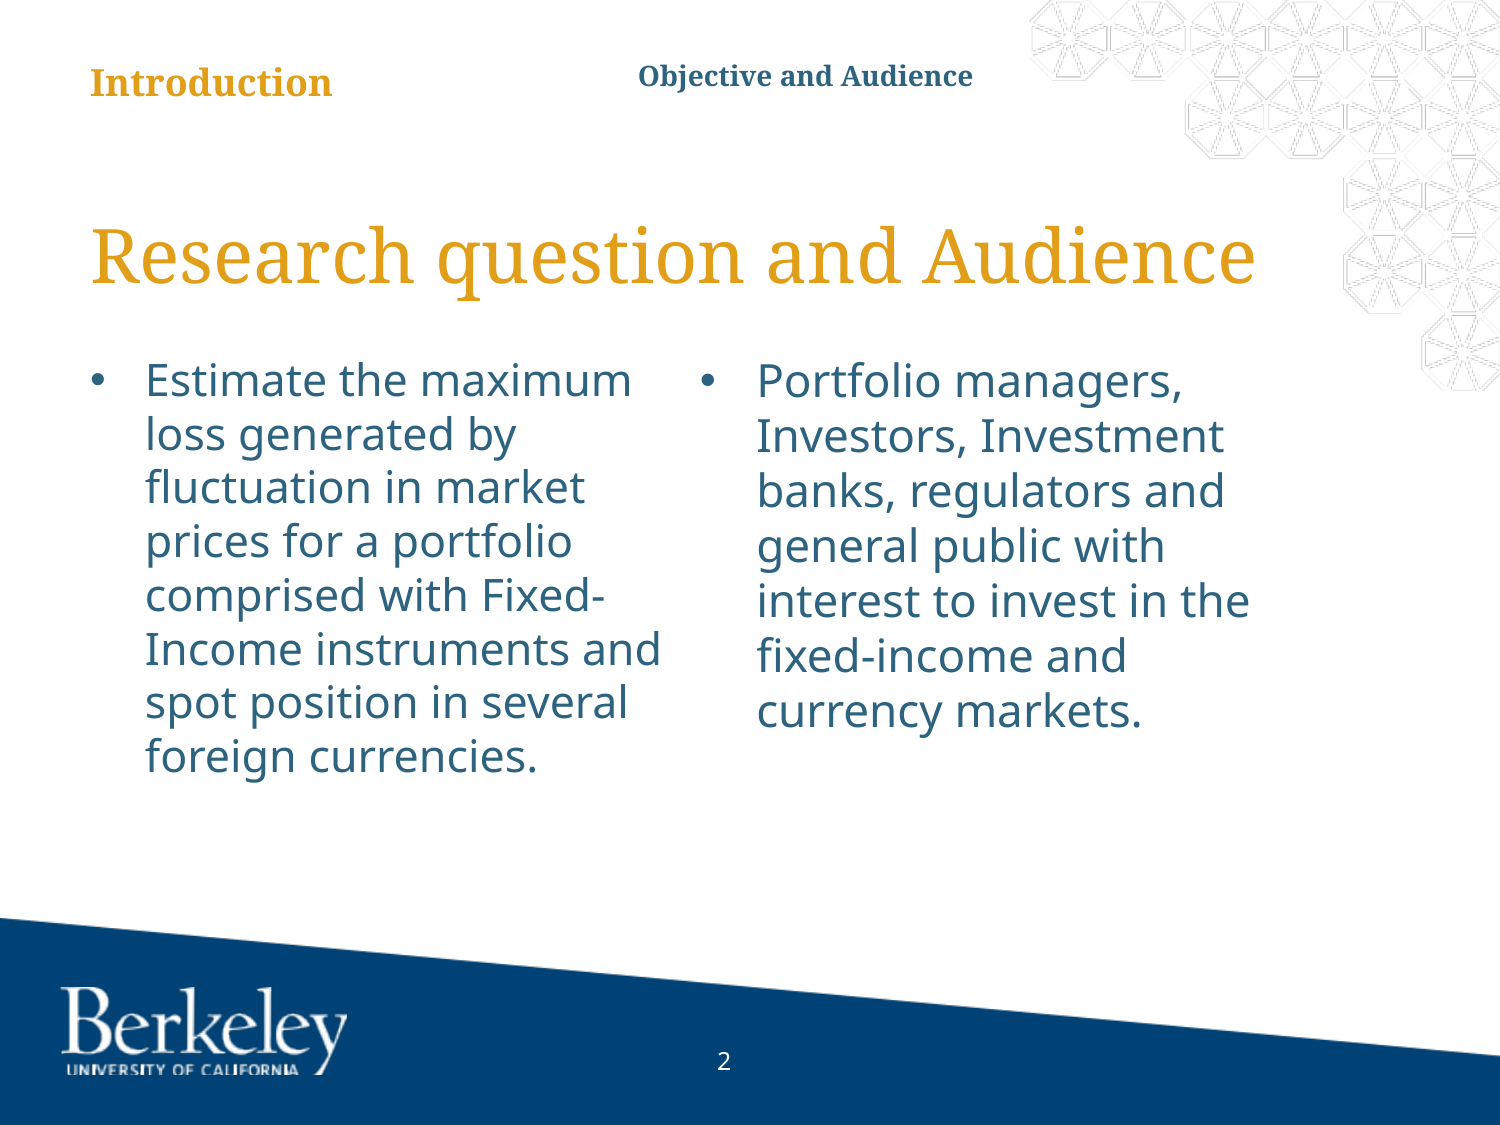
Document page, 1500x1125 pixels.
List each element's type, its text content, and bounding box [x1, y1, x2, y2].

list Introduction [75, 51, 622, 132]
list Estimate the maximum loss generated by fluctuation in market prices for a portfolio comprised with Fixed-Income instruments and spot position in several foreign currencies. [75, 344, 684, 808]
list Portfolio managers, Investors, Investment banks, regulators and general public with interest to invest in the fixed-income and currency markets. [684, 344, 1300, 808]
title Research question and Audience [75, 159, 1300, 344]
list Objective and Audience [622, 51, 991, 132]
